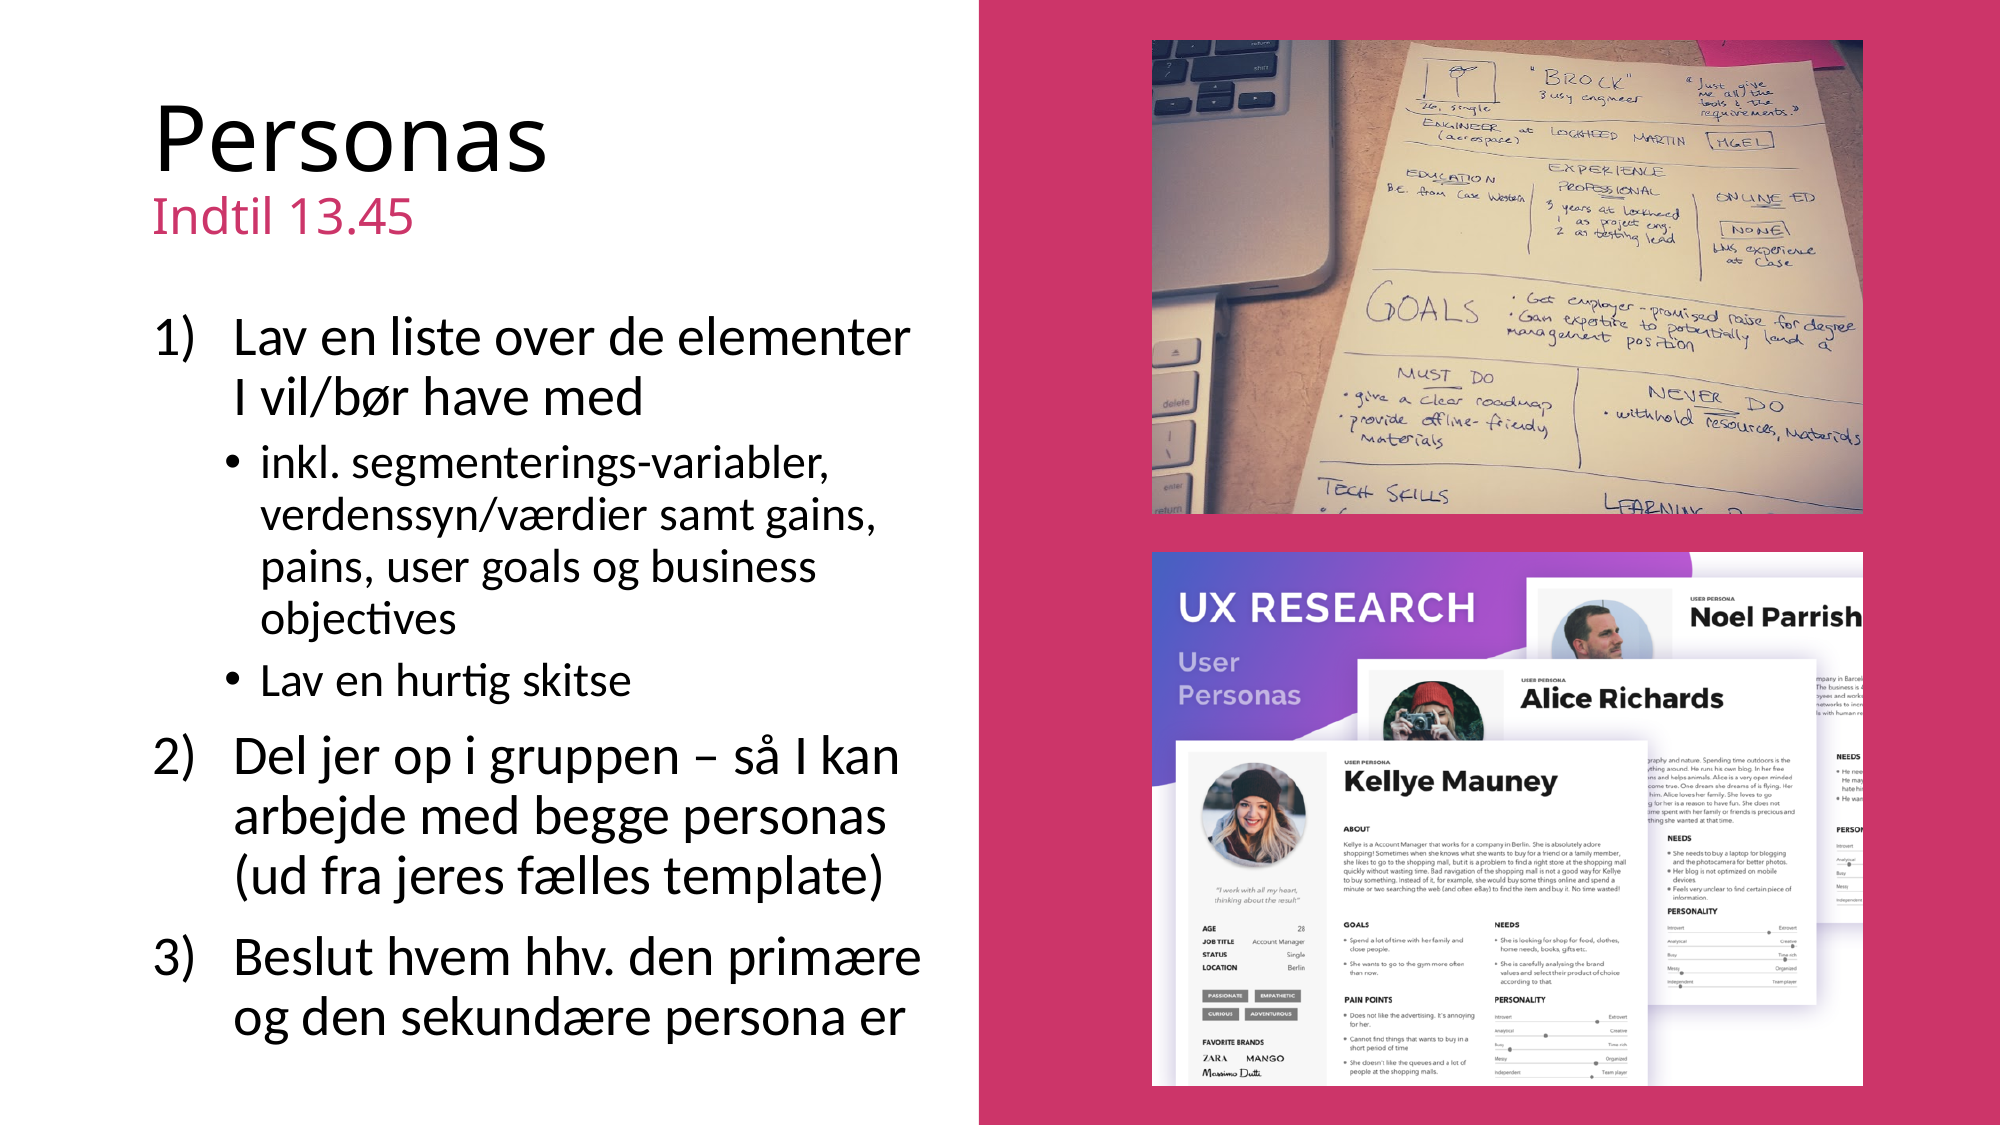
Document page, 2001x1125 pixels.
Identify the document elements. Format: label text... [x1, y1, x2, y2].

picture [1152, 552, 1863, 1086]
title Personas Indtil 13.45 [137, 59, 1152, 278]
list Lav en liste over de elementer I vil/bør have med inkl. segmenterings-variabler, verdenssyn/værdier samt gains, pains, user goals og business objectives Lav en hurtig skitse Del jer op i gruppen – så I kan arbejde med begge personas (ud fra jeres fælles template) Beslut hvem hhv. den primære og den sekundære persona er [137, 299, 979, 1059]
text_box [978, 0, 2000, 1125]
picture [1152, 40, 1863, 514]
